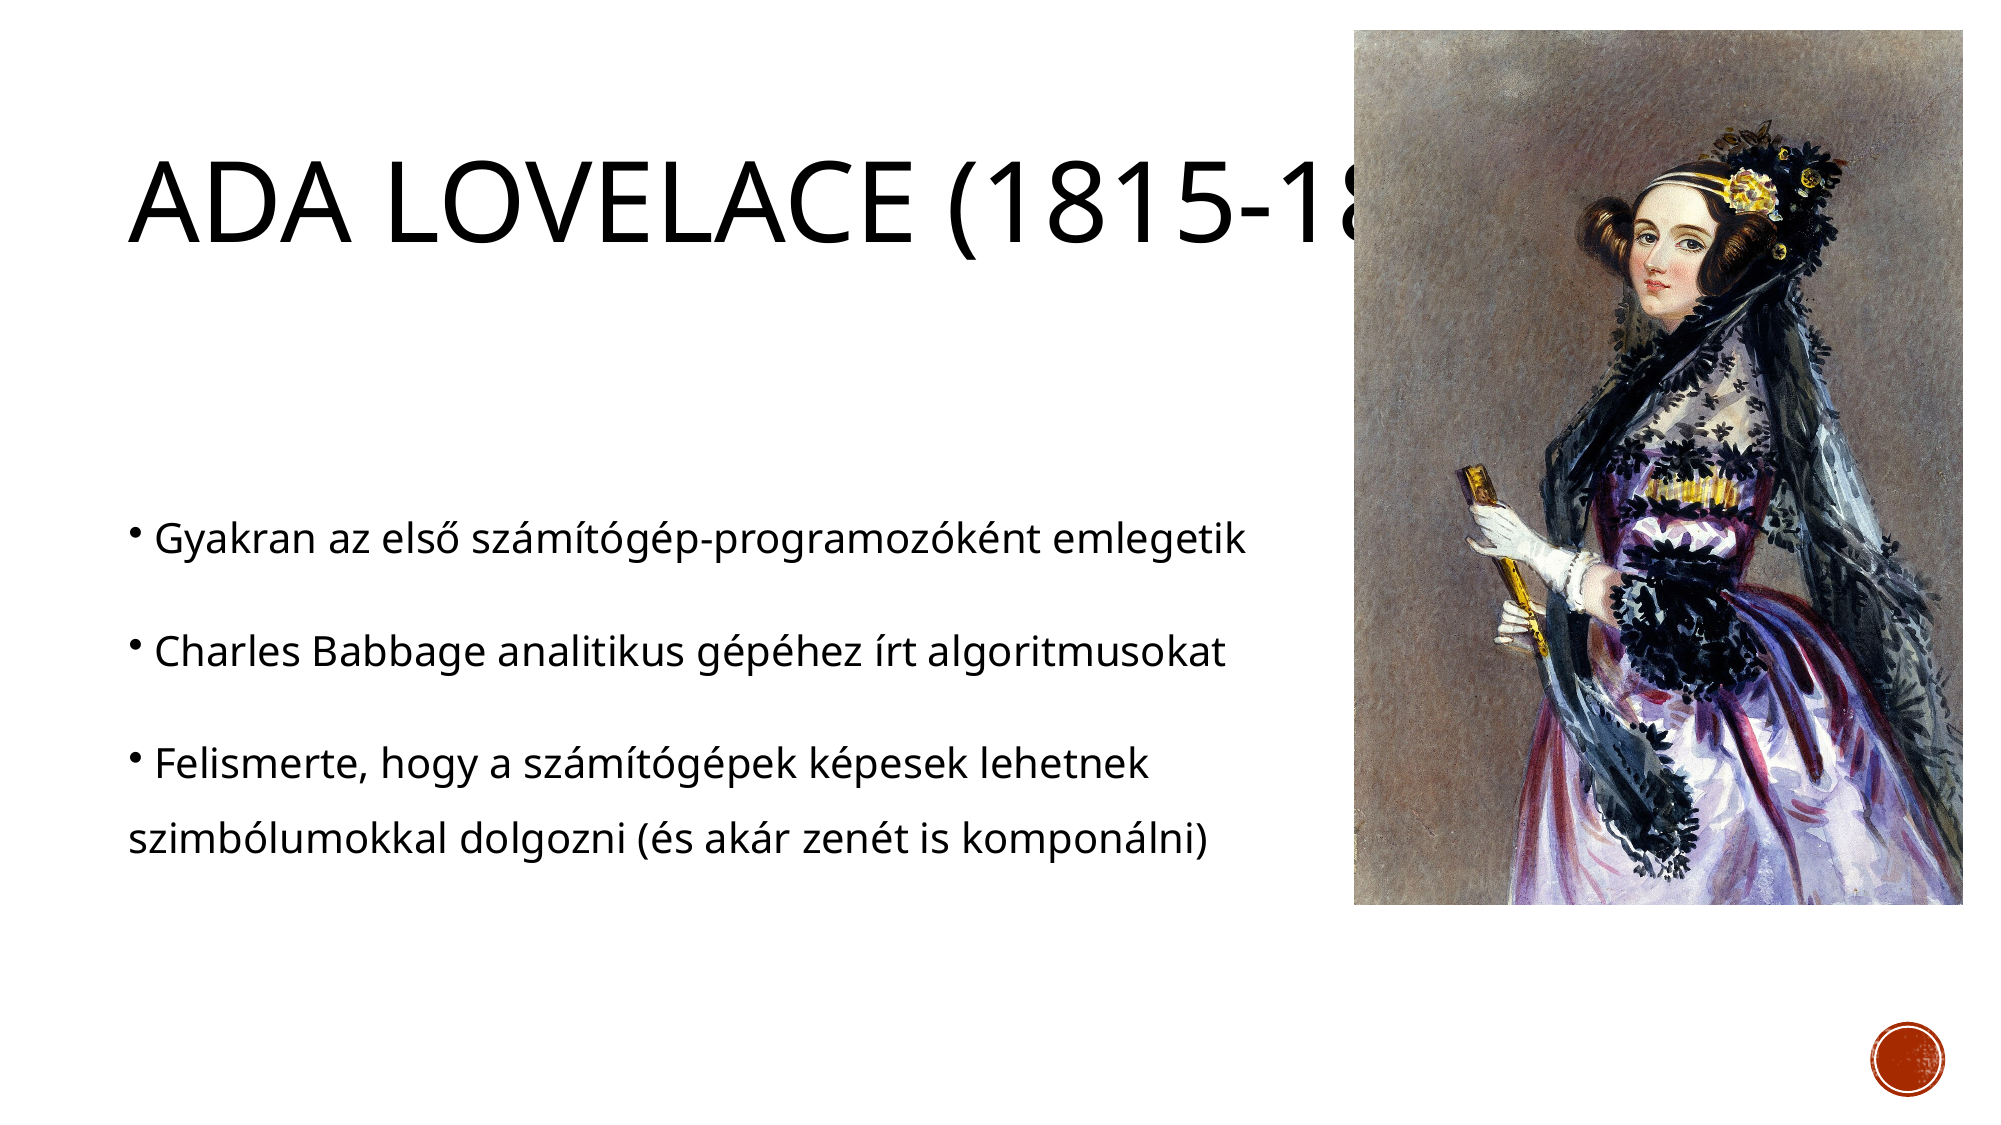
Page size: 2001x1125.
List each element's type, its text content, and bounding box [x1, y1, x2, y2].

title Ada Lovelace (1815-1852) [113, 73, 1353, 338]
picture [1354, 30, 1963, 905]
list Gyakran az első számítógép-programozóként emlegetik Charles Babbage analitikus gépéhez írt algoritmusokat Felismerte, hogy a számítógépek képesek lehetnek szimbólumokkal dolgozni (és akár zenét is komponálni) [113, 348, 1371, 1002]
